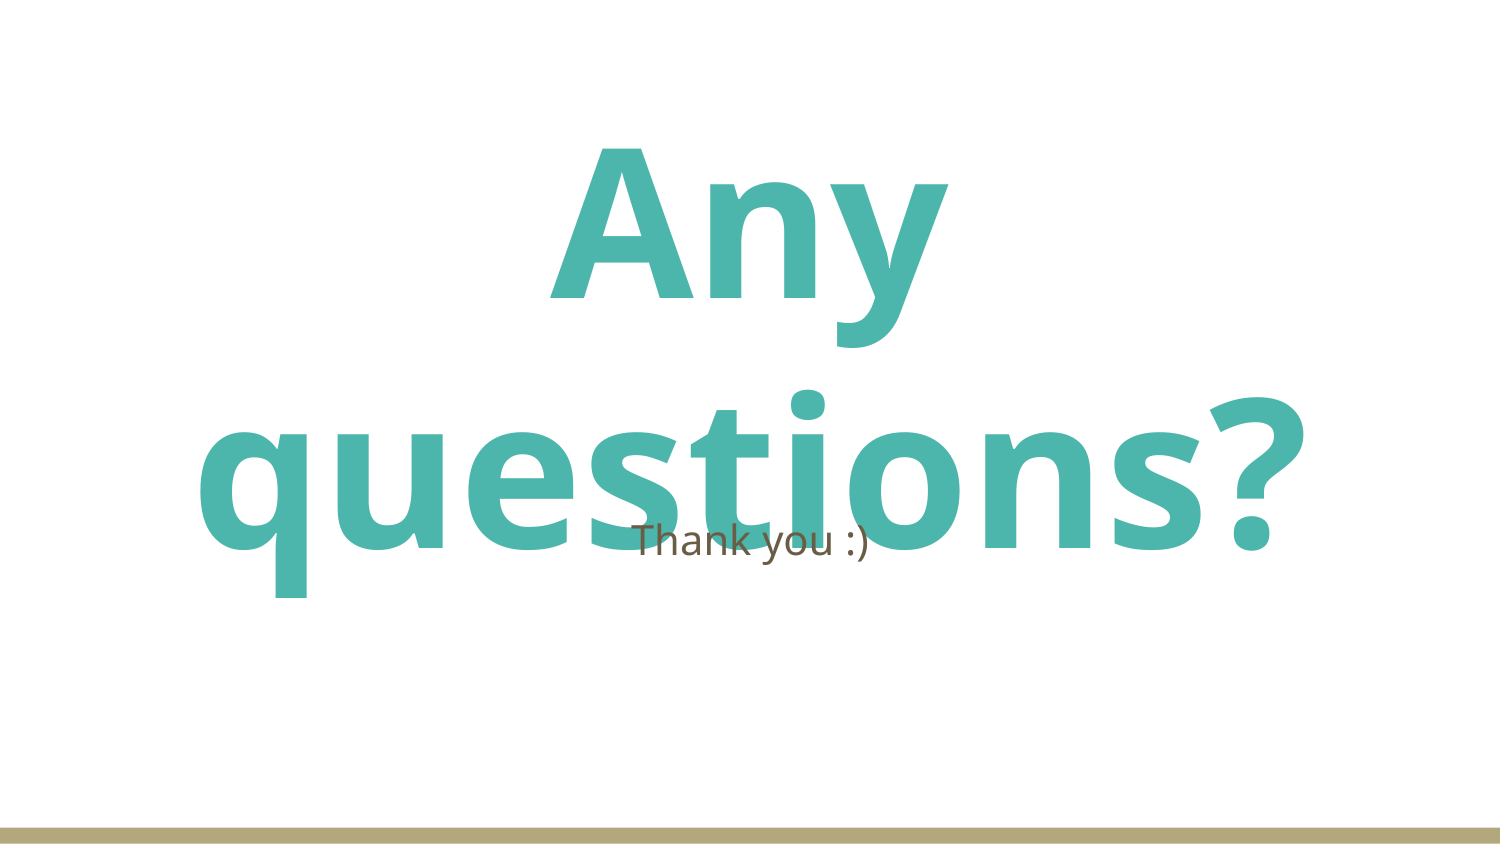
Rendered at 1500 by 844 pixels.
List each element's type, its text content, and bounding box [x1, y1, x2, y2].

list Thank you :) [51, 491, 1449, 668]
title Any questions? [51, 214, 1449, 467]
